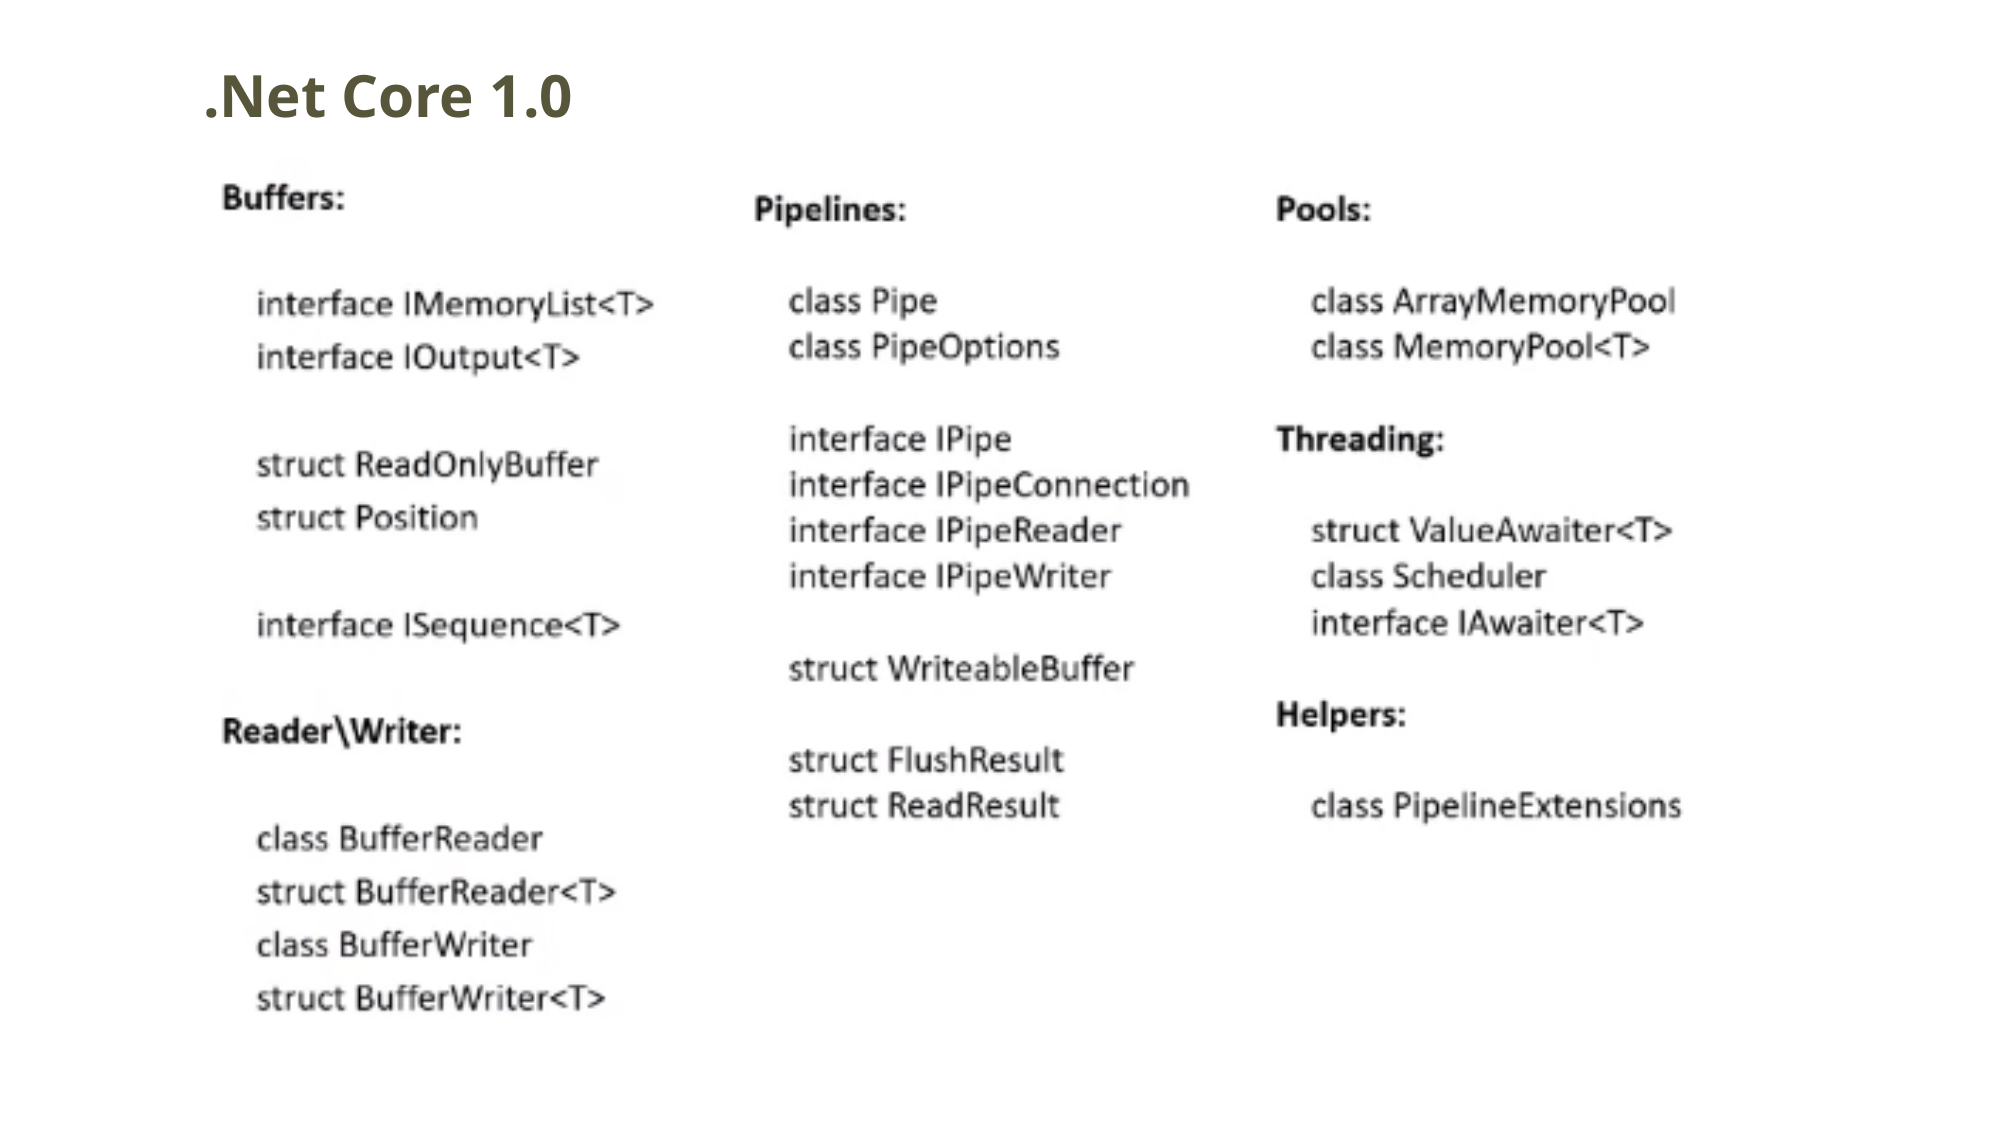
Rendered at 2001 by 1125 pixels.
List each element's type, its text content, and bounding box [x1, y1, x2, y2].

picture [202, 148, 1698, 1037]
text_box .Net Core 1.0 [203, 52, 1966, 149]
